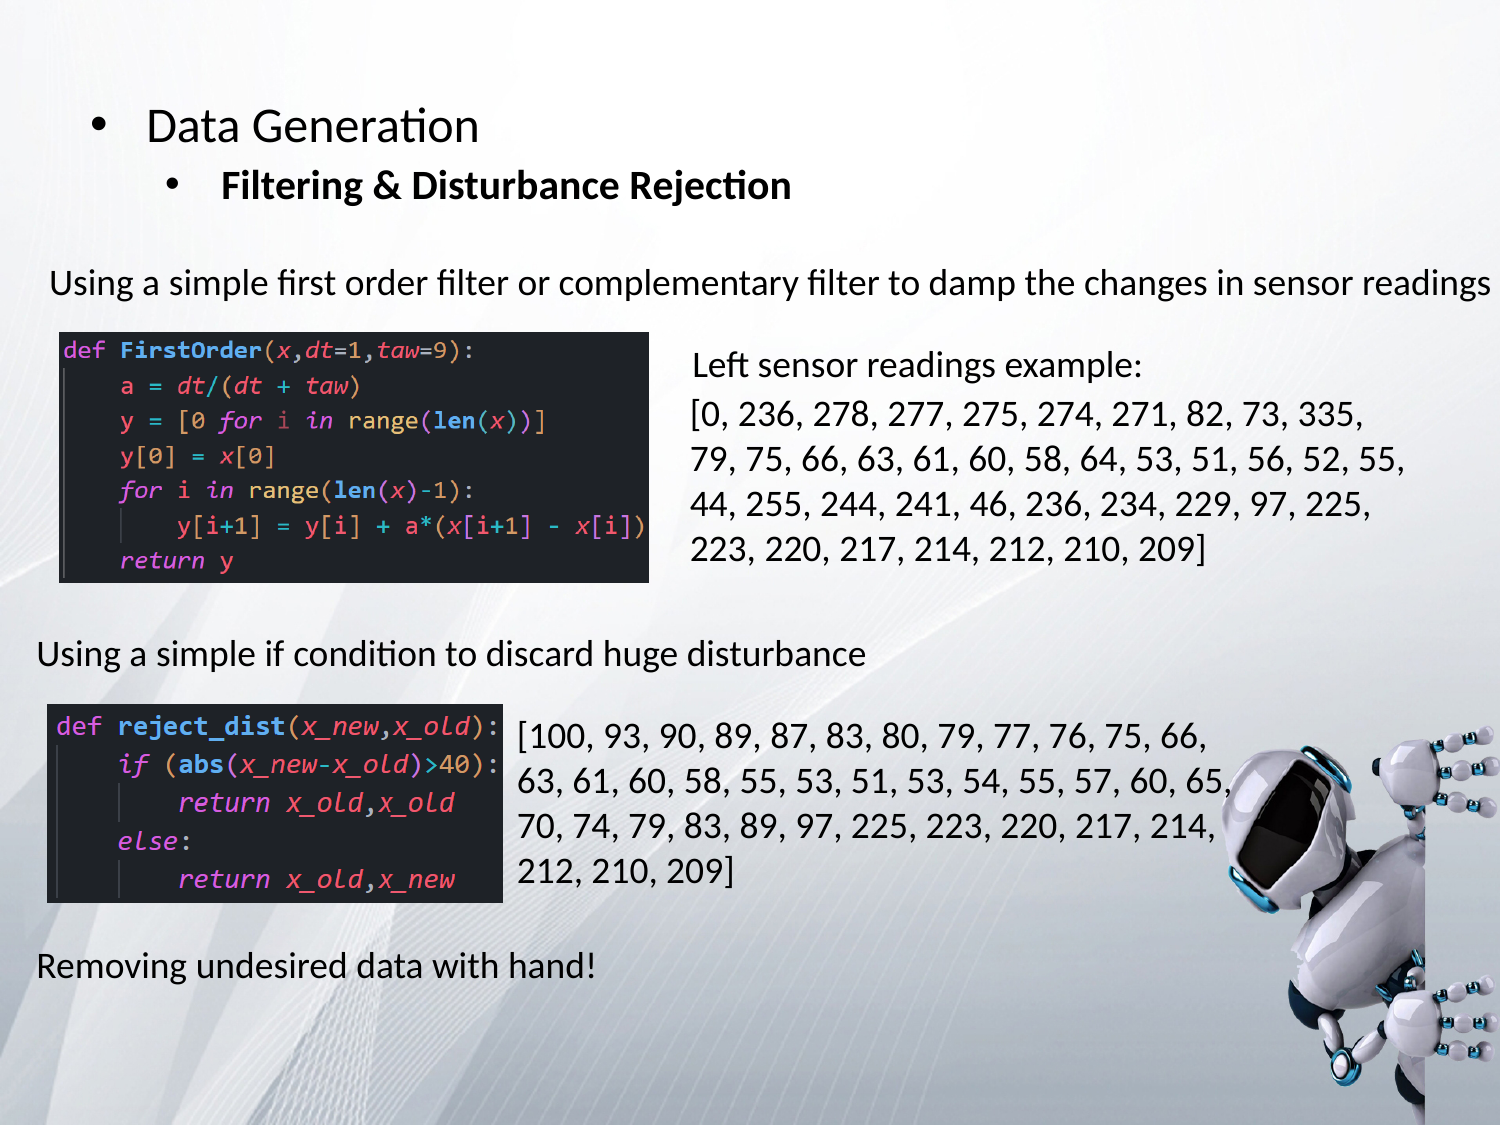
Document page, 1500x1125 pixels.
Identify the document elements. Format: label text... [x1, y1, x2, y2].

picture [0, 0, 1500, 1125]
text_box Data Generation Filtering & Disturbance Rejection [74, 311, 1425, 1066]
text_box Left sensor readings example: [677, 332, 1159, 393]
text_box [100, 93, 90, 89, 87, 83, 80, 79, 77, 76, 75, 66, 63, 61, 60, 58, 55, 53, 51, 53, 54, 55, 57, 60, 65, 70, 74, 79, 83, 89, 97, 225, 223, 220, 217, 214, 212, 210, 209] [503, 704, 1253, 899]
text_box [0, 236, 278, 277, 275, 274, 271, 82, 73, 335, 79, 75, 66, 63, 61, 60, 58, 64, 53, 51, 56, 52, 55, 44, 255, 244, 241, 46, 236, 234, 229, 97, 225, 223, 220, 217, 214, 212, 210, 209] [674, 381, 1425, 577]
text_box Data Generation Filtering & Disturbance Rejection [74, 91, 1425, 250]
text_box Removing undesired data with hand! [21, 933, 1161, 994]
text_box Using a simple first order filter or complementary filter to damp the changes in sensor readings [34, 250, 1500, 311]
text_box Using a simple if condition to discard huge disturbance [21, 621, 1161, 682]
